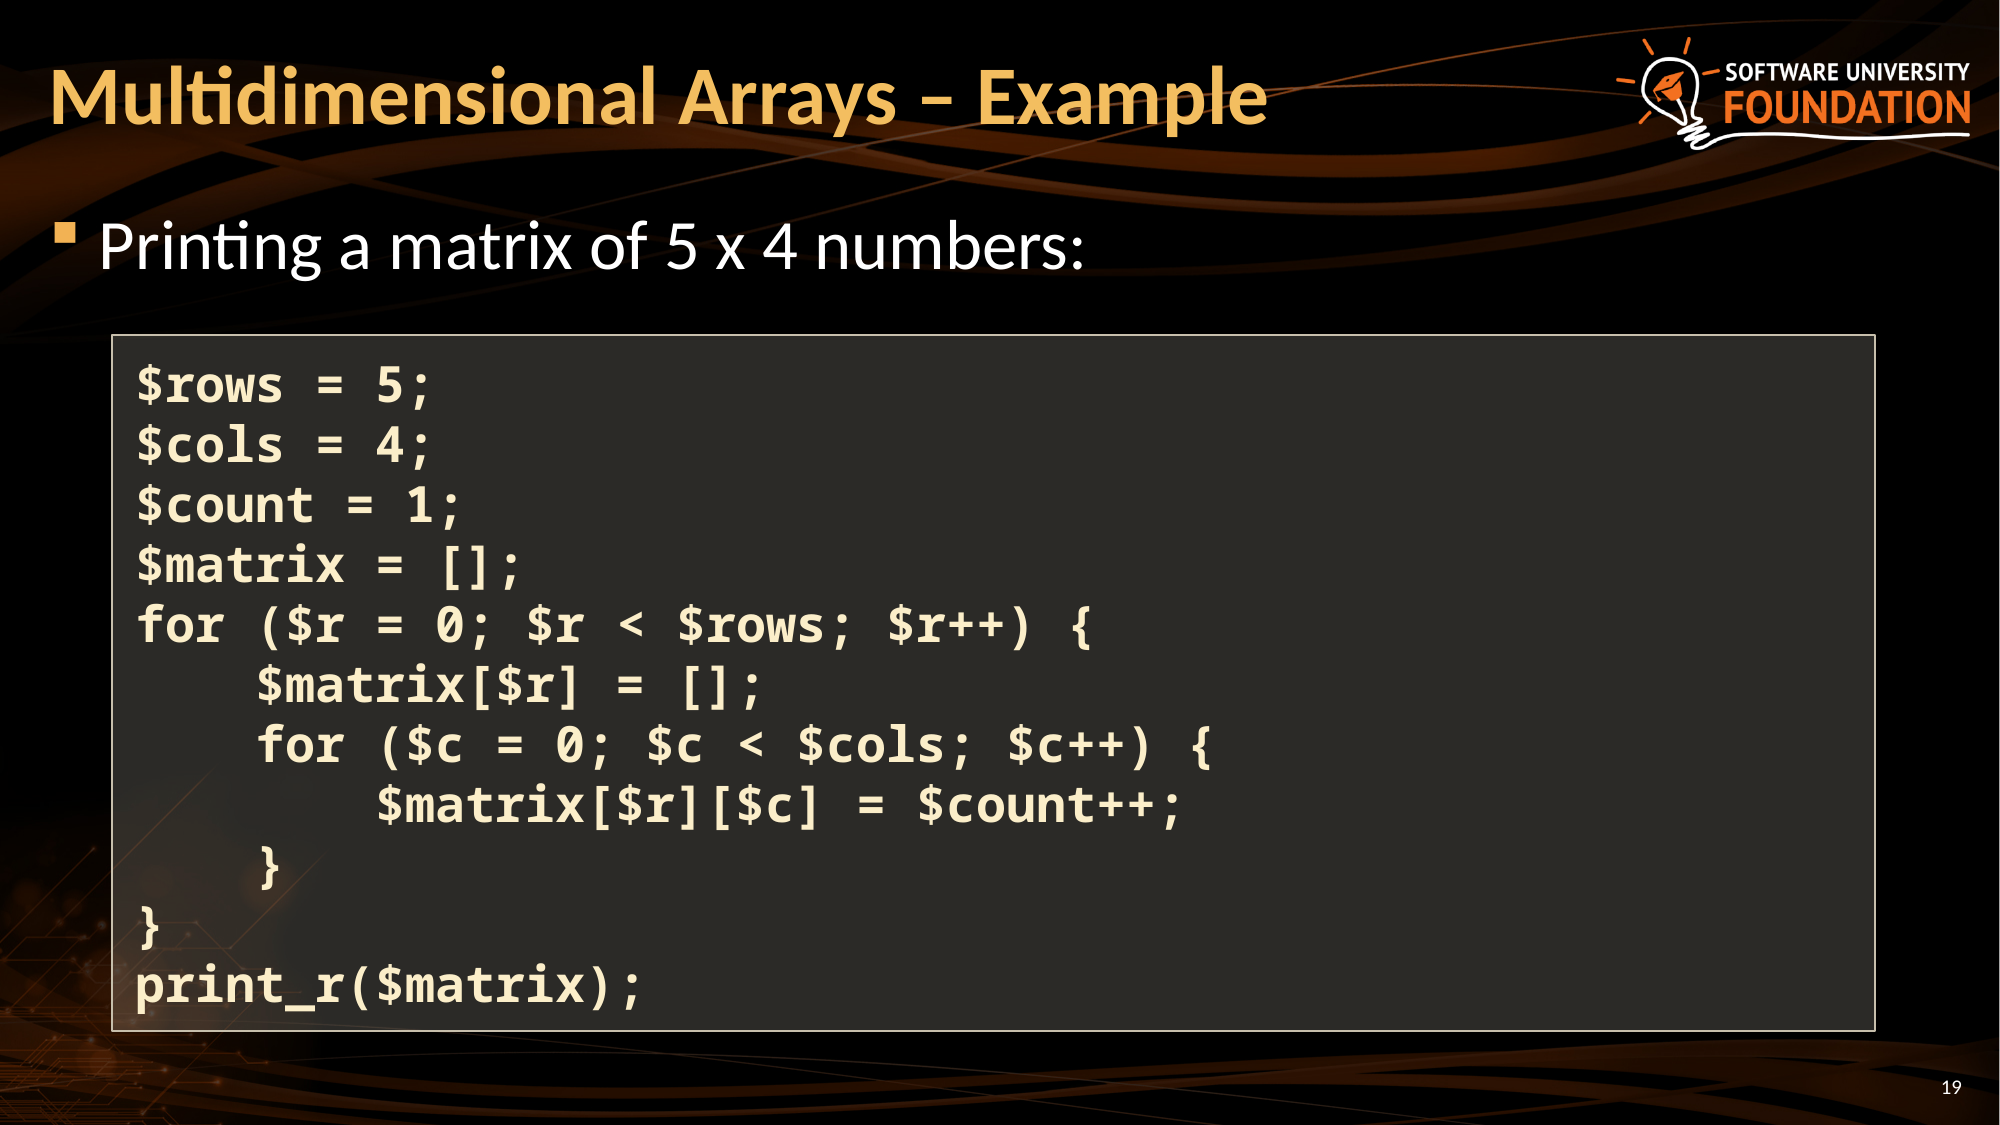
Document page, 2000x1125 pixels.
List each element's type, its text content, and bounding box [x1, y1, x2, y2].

text_box $rows = 5; $cols = 4; $count = 1; $matrix = []; for ($r = 0; $r < $rows; $r++) { $matrix[$r] = []; for ($c = 0; $c < $cols; $c++) { $matrix[$r][$c] = $count++; } } print_r($matrix); [112, 335, 1875, 1031]
slide_number 19 [1897, 1070, 1968, 1103]
picture [0, 0, 2000, 1125]
list Printing a matrix of 5 x 4 numbers: [31, 188, 1968, 1103]
title Multidimensional Arrays – Example [30, 6, 1602, 189]
